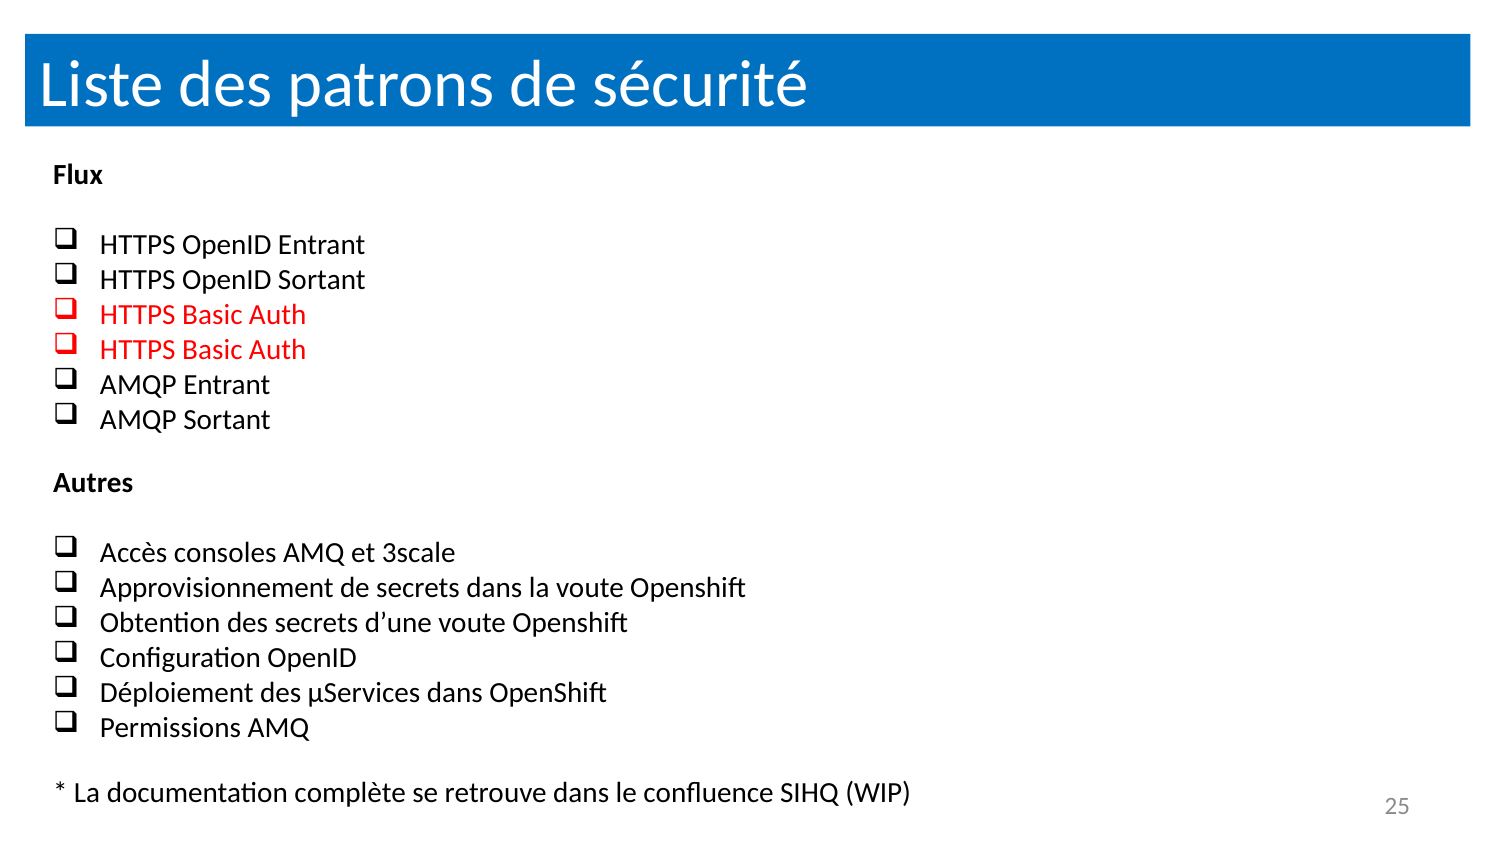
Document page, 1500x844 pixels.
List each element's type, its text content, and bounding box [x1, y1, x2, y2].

text_box Autres ​ Accès consoles AMQ et 3scale Approvisionnement de secrets dans la voute Openshift Obtention des secrets d’une voute Openshift Configuration OpenID Déploiement des µServices dans OpenShift Permissions AMQ [38, 456, 1399, 786]
slide_number 25 [1074, 782, 1425, 828]
text_box Flux ​ HTTPS OpenID Entrant HTTPS OpenID Sortant HTTPS Basic Auth HTTPS Basic Auth AMQP Entrant AMQP Sortant [38, 148, 1399, 443]
text_box * La documentation complète se retrouve dans le confluence SIHQ (WIP) [38, 766, 1316, 817]
title Liste des patrons de sécurité [25, 33, 1471, 127]
